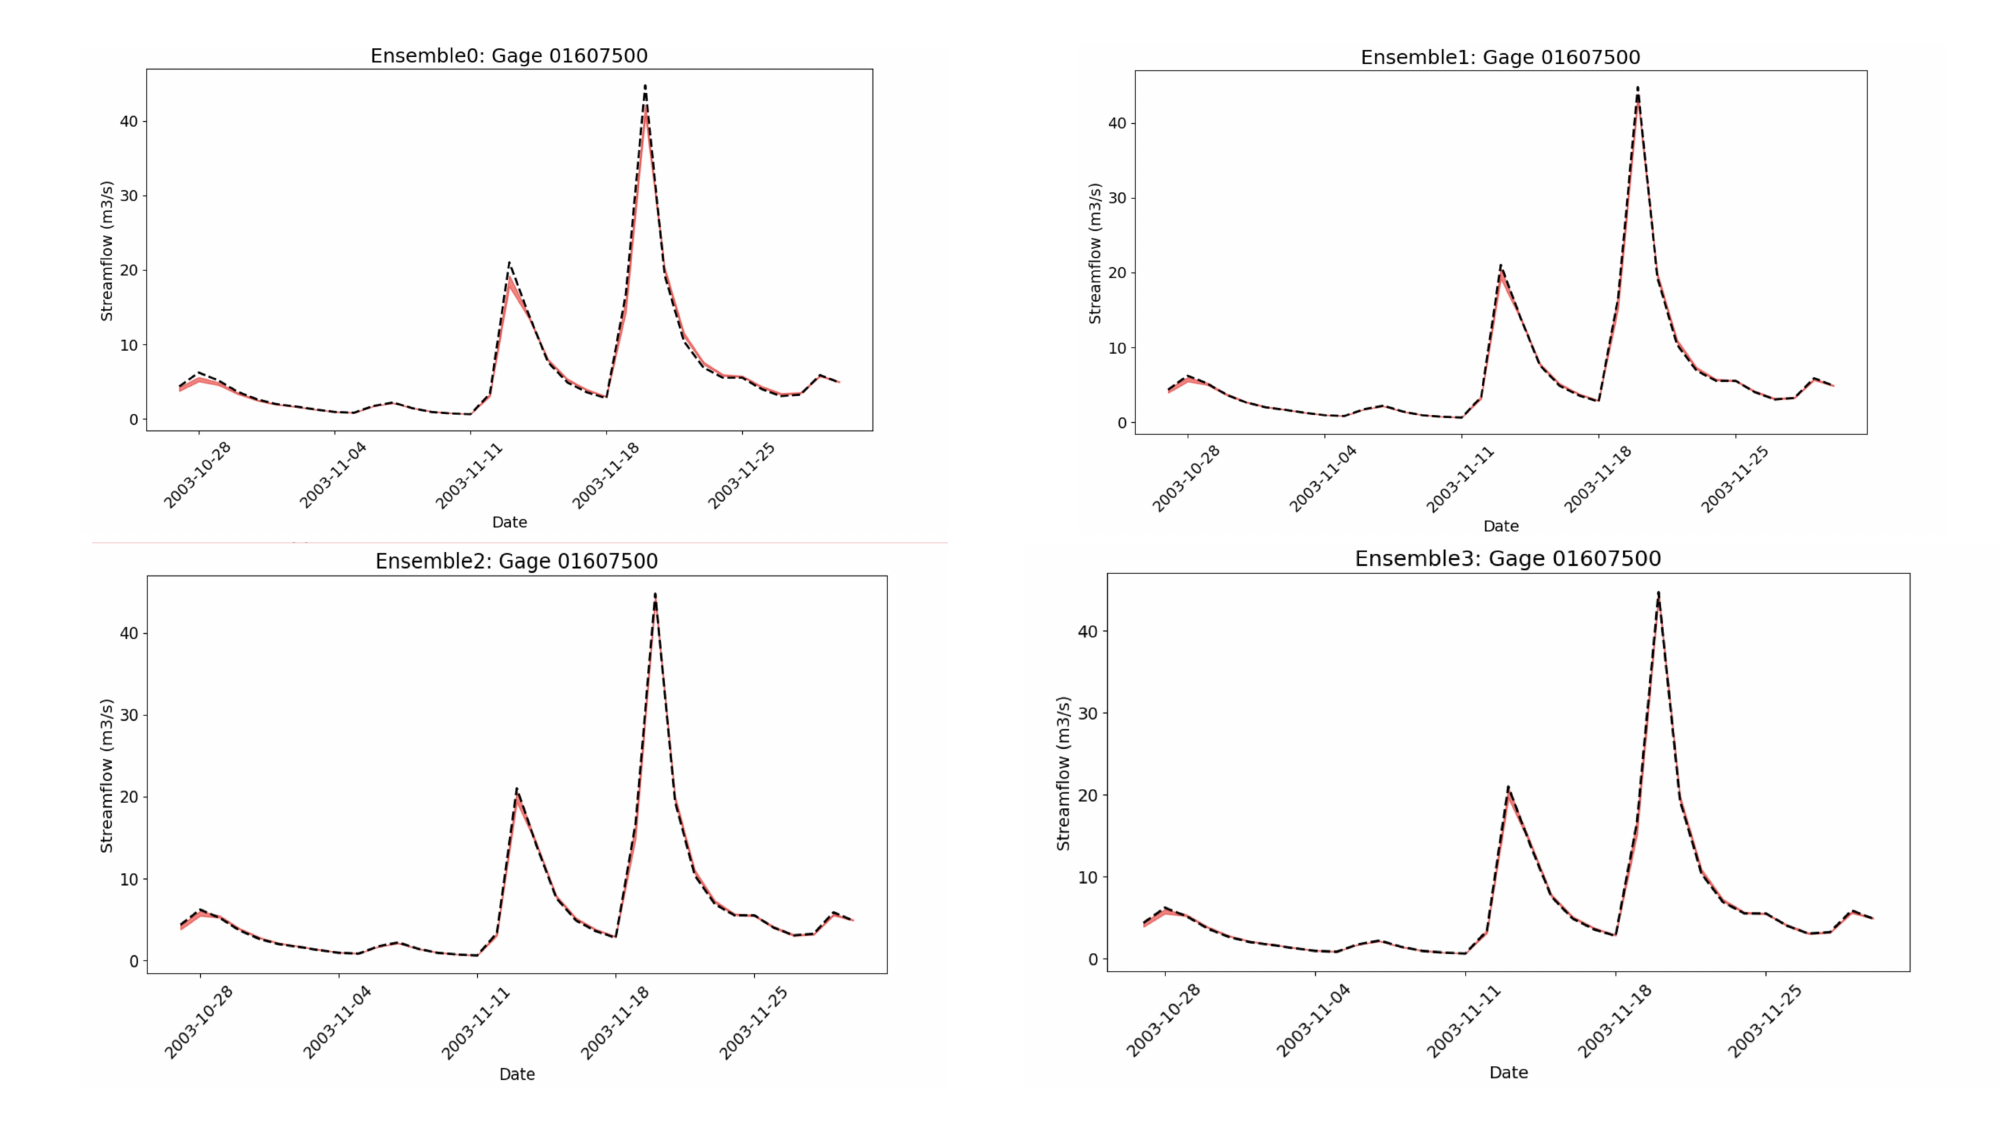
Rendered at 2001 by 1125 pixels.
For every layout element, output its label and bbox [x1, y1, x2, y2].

picture [79, 47, 949, 535]
picture [1077, 43, 1948, 535]
picture [79, 541, 949, 1089]
picture [1024, 541, 2000, 1089]
